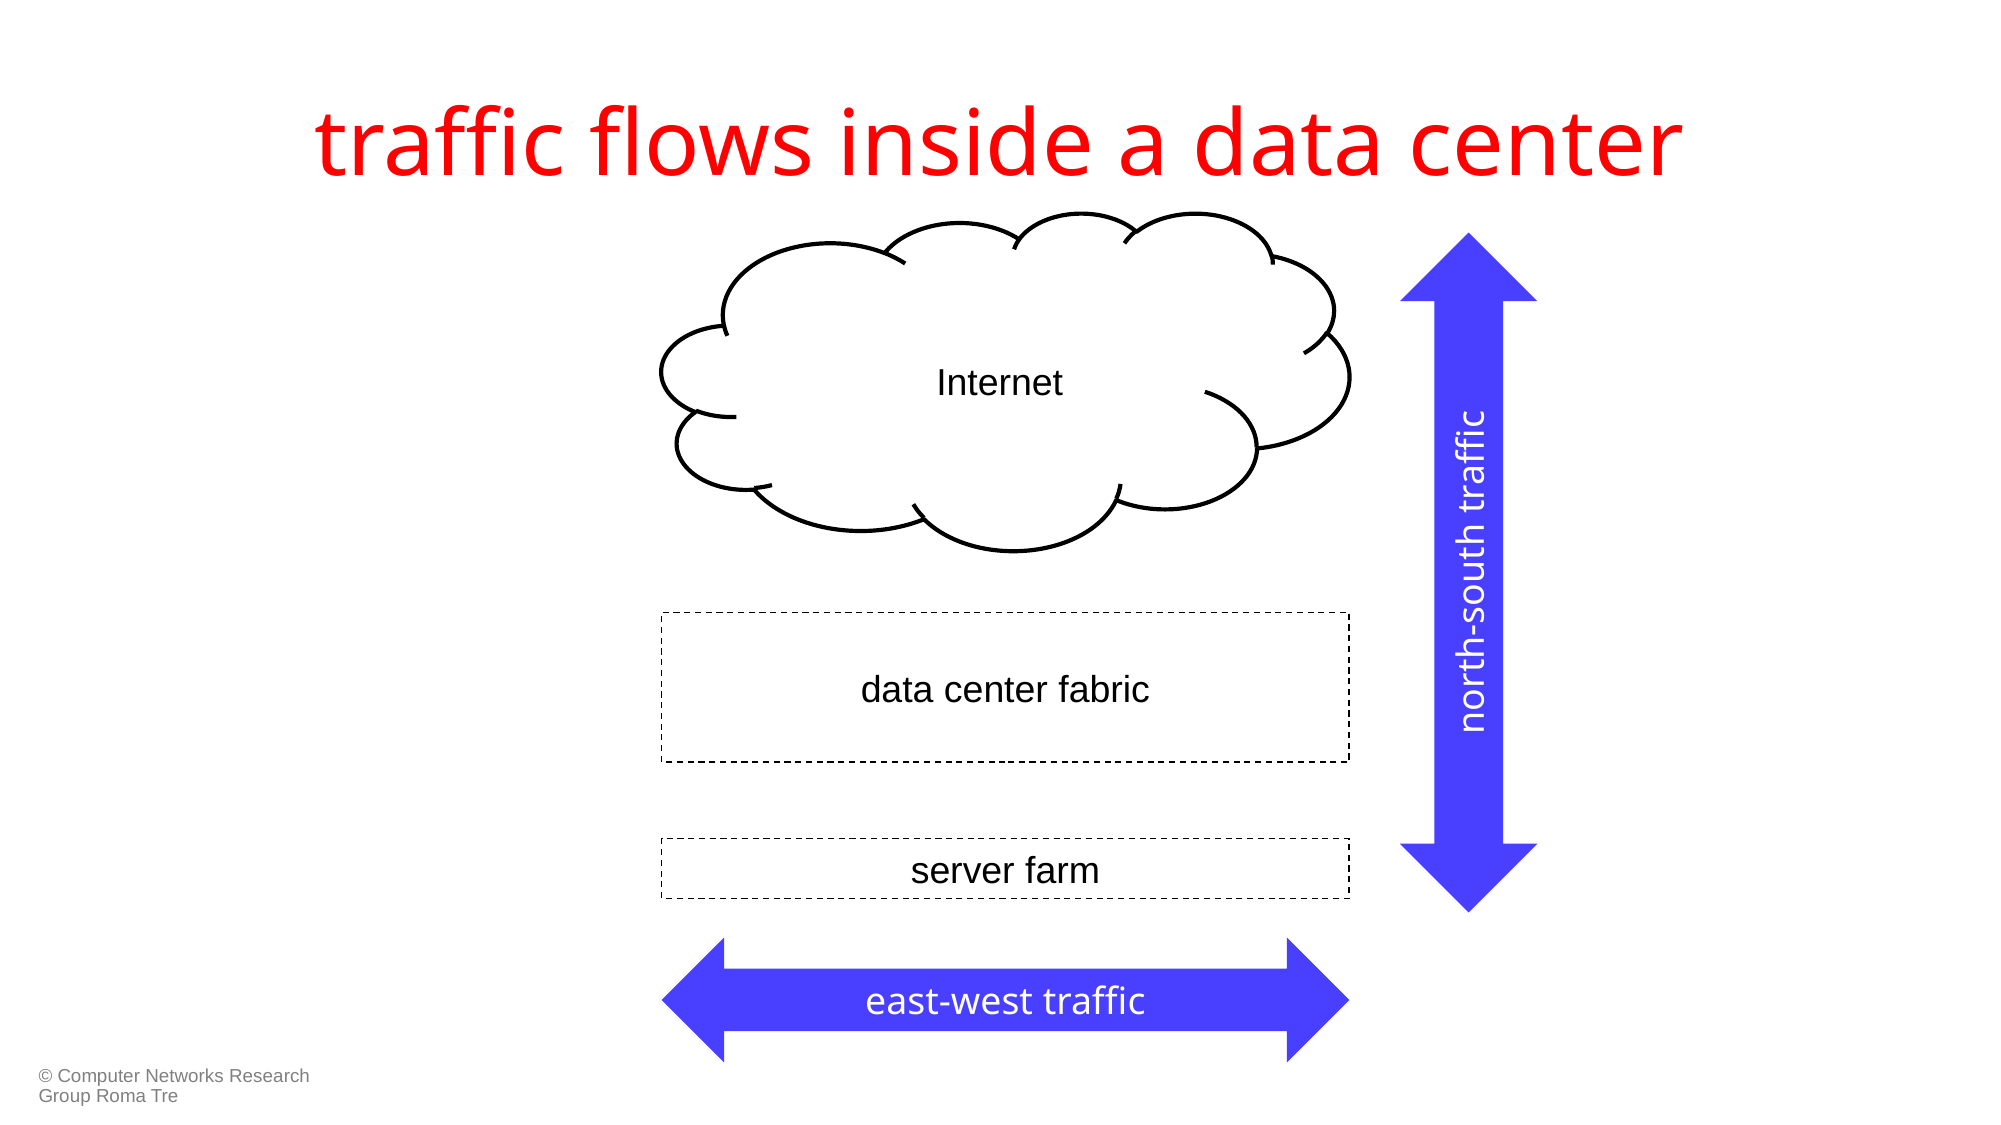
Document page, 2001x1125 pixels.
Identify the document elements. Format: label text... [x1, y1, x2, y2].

title traffic flows inside a data center [99, 45, 1900, 233]
text_box north-south traffic [1398, 230, 1540, 915]
text_box Internet [921, 350, 1079, 411]
text_box [659, 211, 1352, 554]
text_box data center fabric [661, 612, 1350, 763]
text_box server farm [661, 838, 1350, 899]
text_box east-west traffic [659, 935, 1352, 1065]
